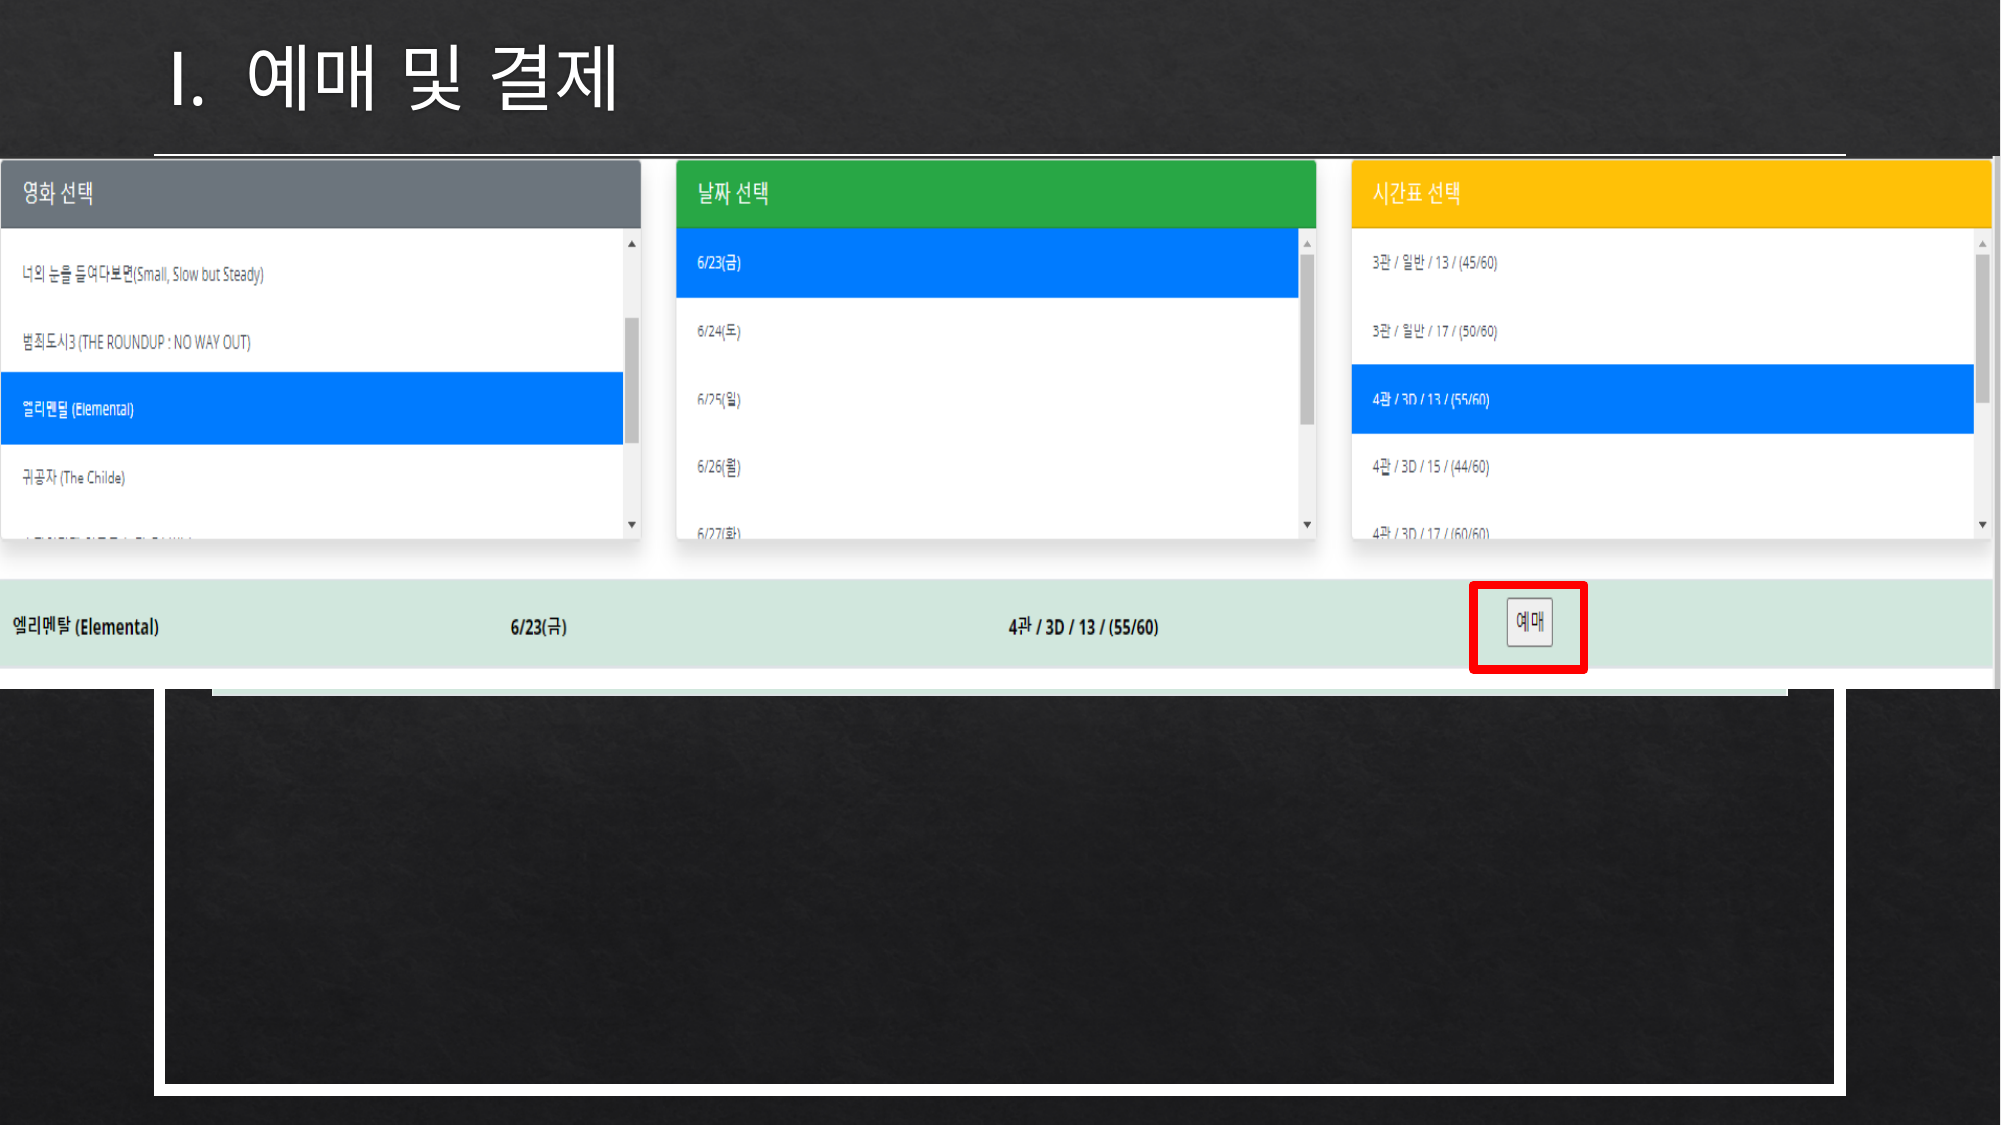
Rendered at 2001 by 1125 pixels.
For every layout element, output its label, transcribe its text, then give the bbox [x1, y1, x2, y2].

text_box Ⅰ. 예매 및 결제 [152, 17, 1403, 143]
text_box [158, 701, 1841, 1091]
picture [0, 155, 2000, 696]
